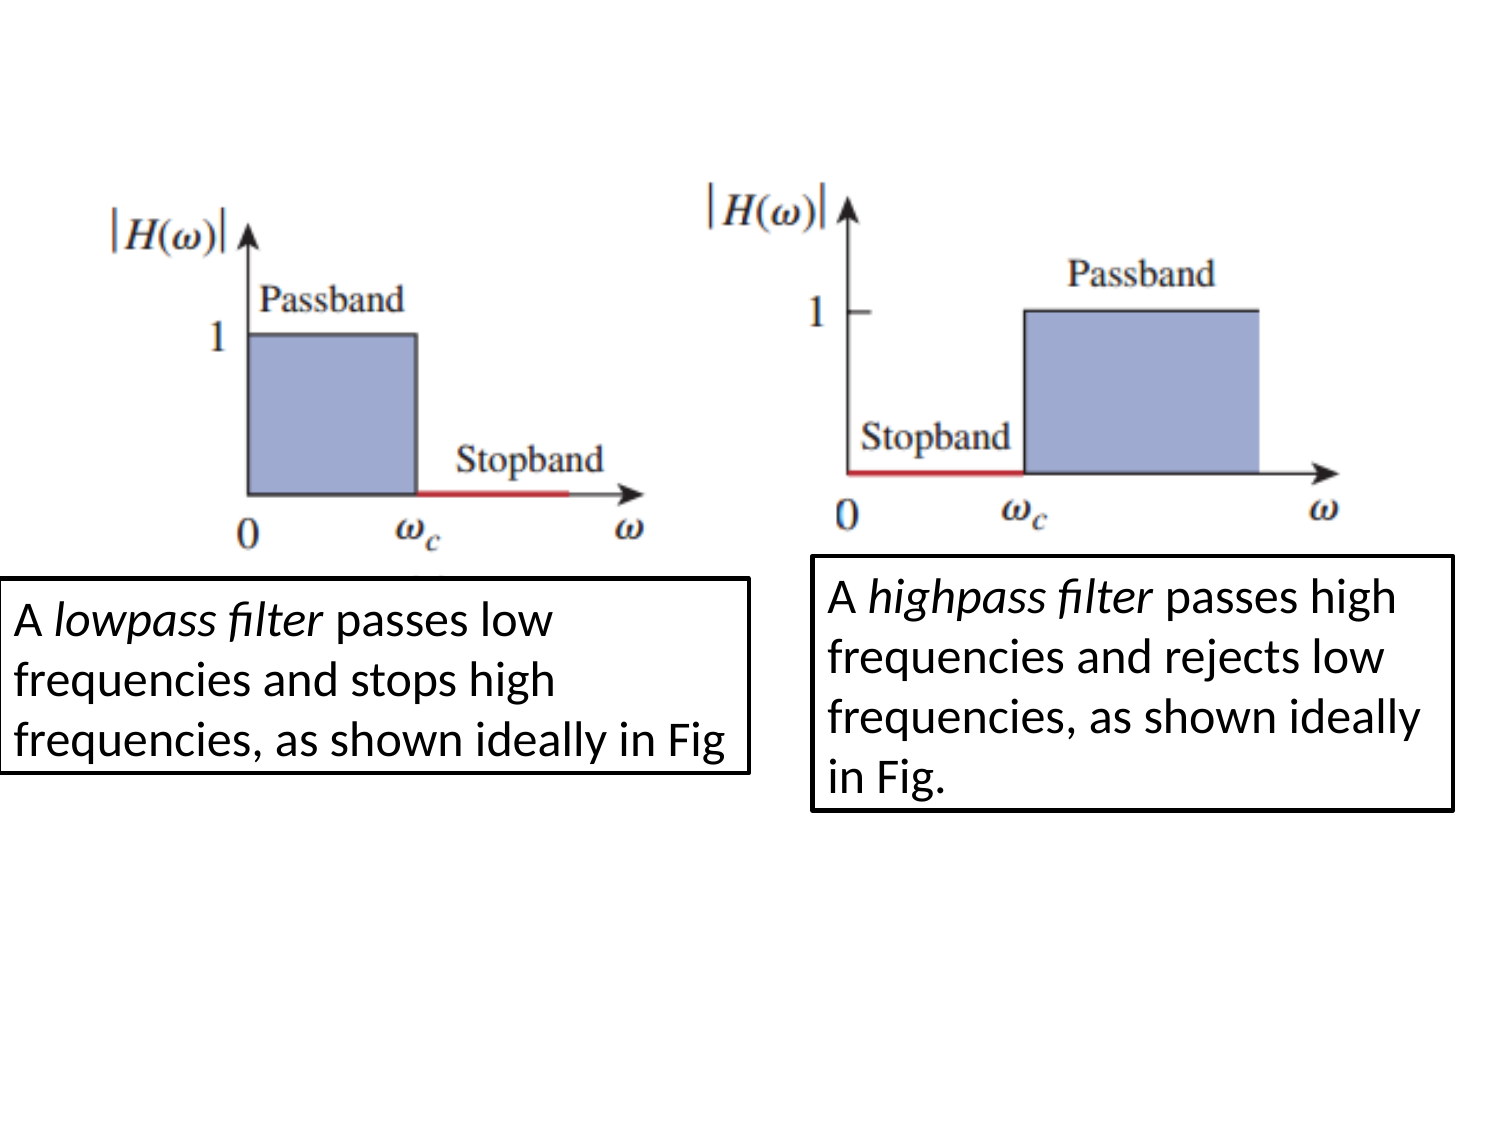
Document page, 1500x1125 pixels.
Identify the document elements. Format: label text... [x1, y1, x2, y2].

picture [74, 149, 673, 579]
picture [699, 174, 1381, 559]
text_box A highpass filter passes high frequencies and rejects low frequencies, as shown ideally in Fig. [810, 554, 1455, 813]
text_box A lowpass filter passes low frequencies and stops high frequencies, as shown ideally in Fig [0, 576, 751, 775]
